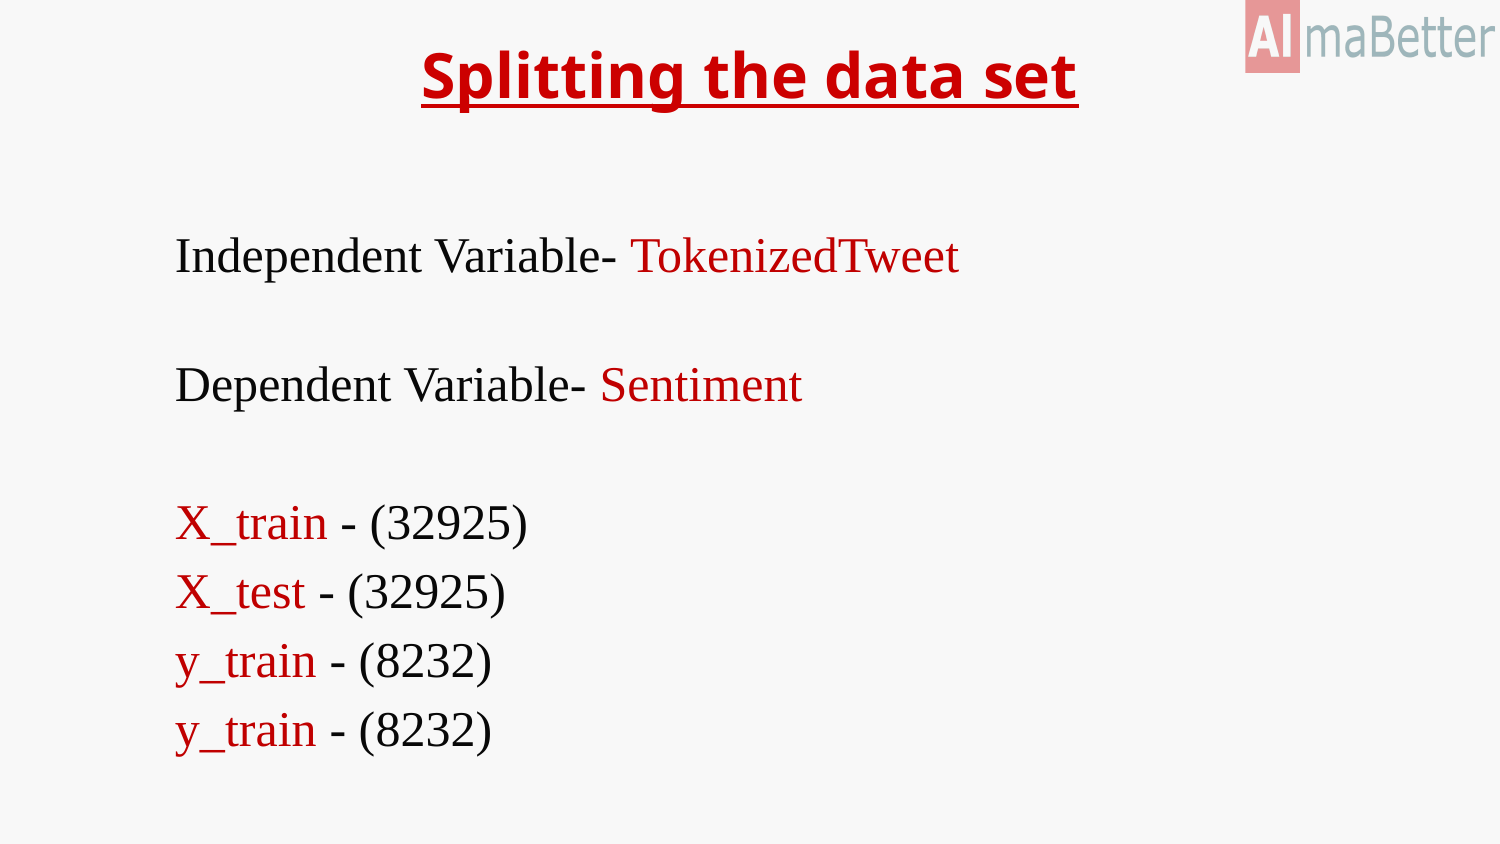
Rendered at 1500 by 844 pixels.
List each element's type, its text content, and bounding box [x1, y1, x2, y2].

text_box Independent Variable- TokenizedTweet Dependent Variable- Sentiment X_train - (32925) X_test - (32925) y_train - (8232) y_train - (8232) [137, 198, 1079, 774]
title Splitting the data set [41, 0, 1459, 148]
